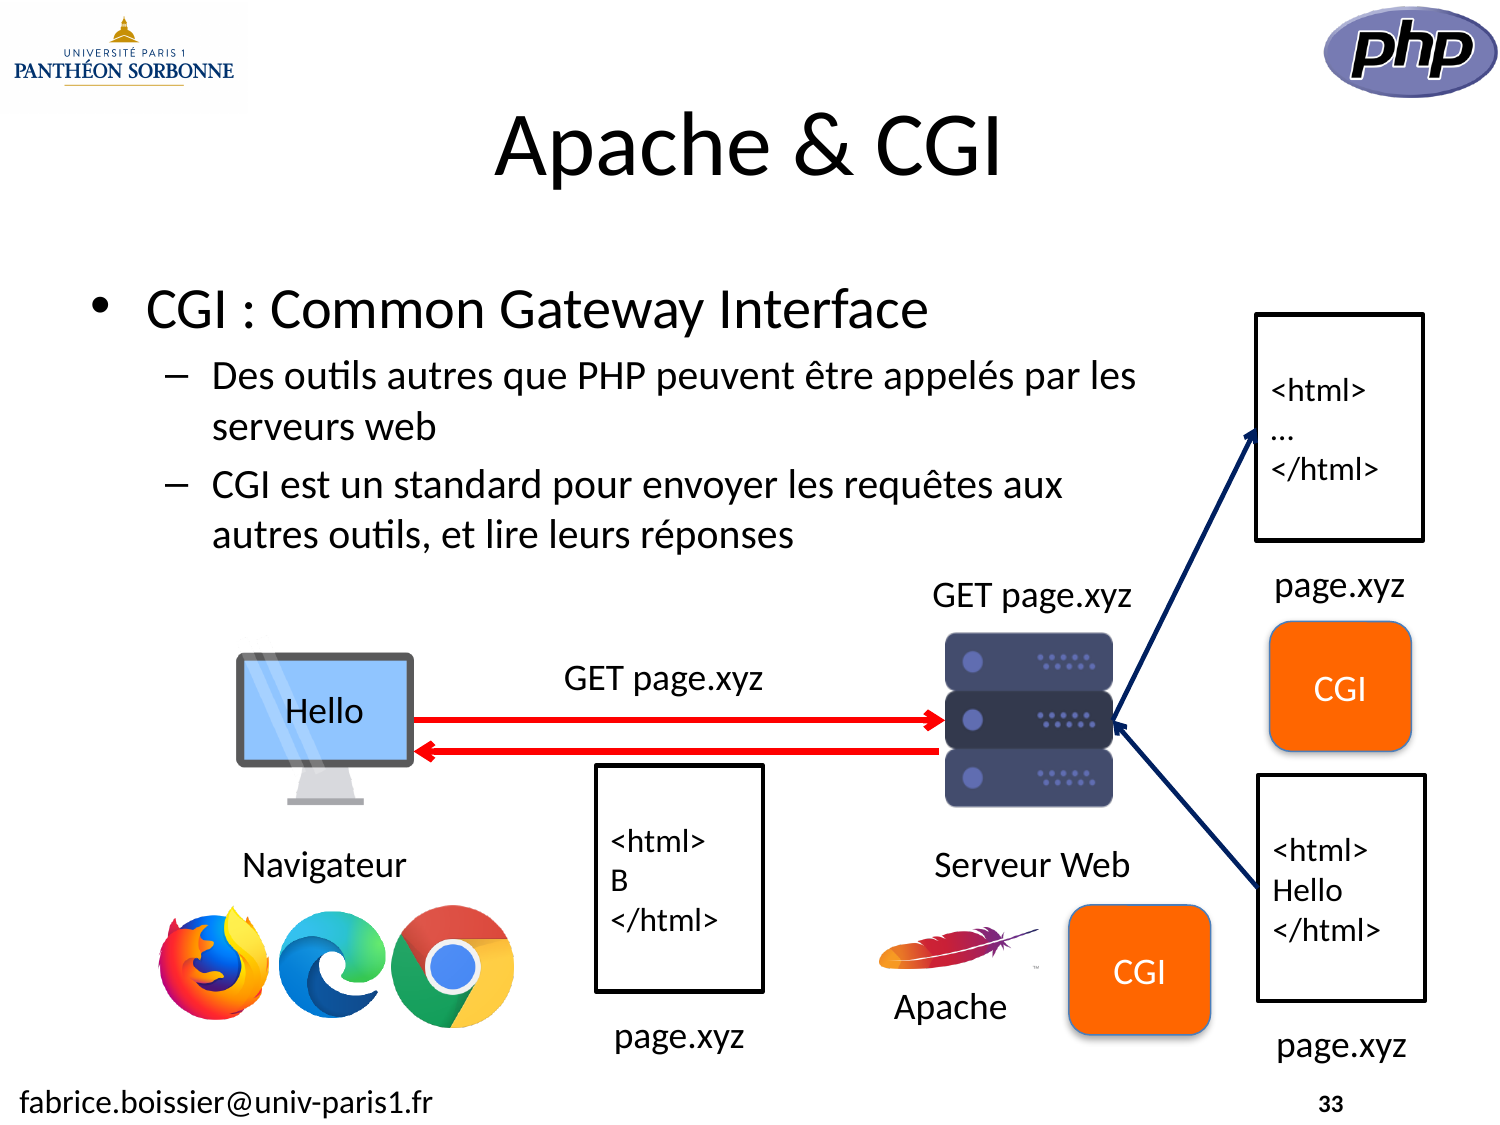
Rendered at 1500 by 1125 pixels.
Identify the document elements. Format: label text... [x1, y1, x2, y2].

list CGI : Common Gateway Interface Des outils autres que PHP peuvent être appelés par les serveurs web CGI est un standard pour envoyer les requêtes aux autres outils, et lire leurs réponses [75, 262, 1425, 1005]
picture [944, 631, 1112, 810]
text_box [154, 904, 514, 1028]
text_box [1244, 314, 1436, 614]
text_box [855, 926, 1046, 1036]
text_box CGI [1268, 622, 1413, 753]
picture [236, 631, 414, 810]
title Apache & CGI [75, 45, 1425, 233]
picture [1321, 0, 1500, 119]
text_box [1245, 774, 1438, 1074]
slide_number 33 [1156, 1072, 1500, 1125]
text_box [1112, 720, 1259, 889]
text_box CGI [1068, 904, 1212, 1036]
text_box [1112, 427, 1257, 719]
text_box GET page.xyz [903, 562, 1107, 623]
text_box Serveur Web [879, 832, 1108, 893]
text_box GET page.xyz [549, 645, 807, 705]
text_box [583, 765, 775, 1065]
picture [0, 2, 248, 114]
text_box Navigateur [218, 832, 431, 893]
